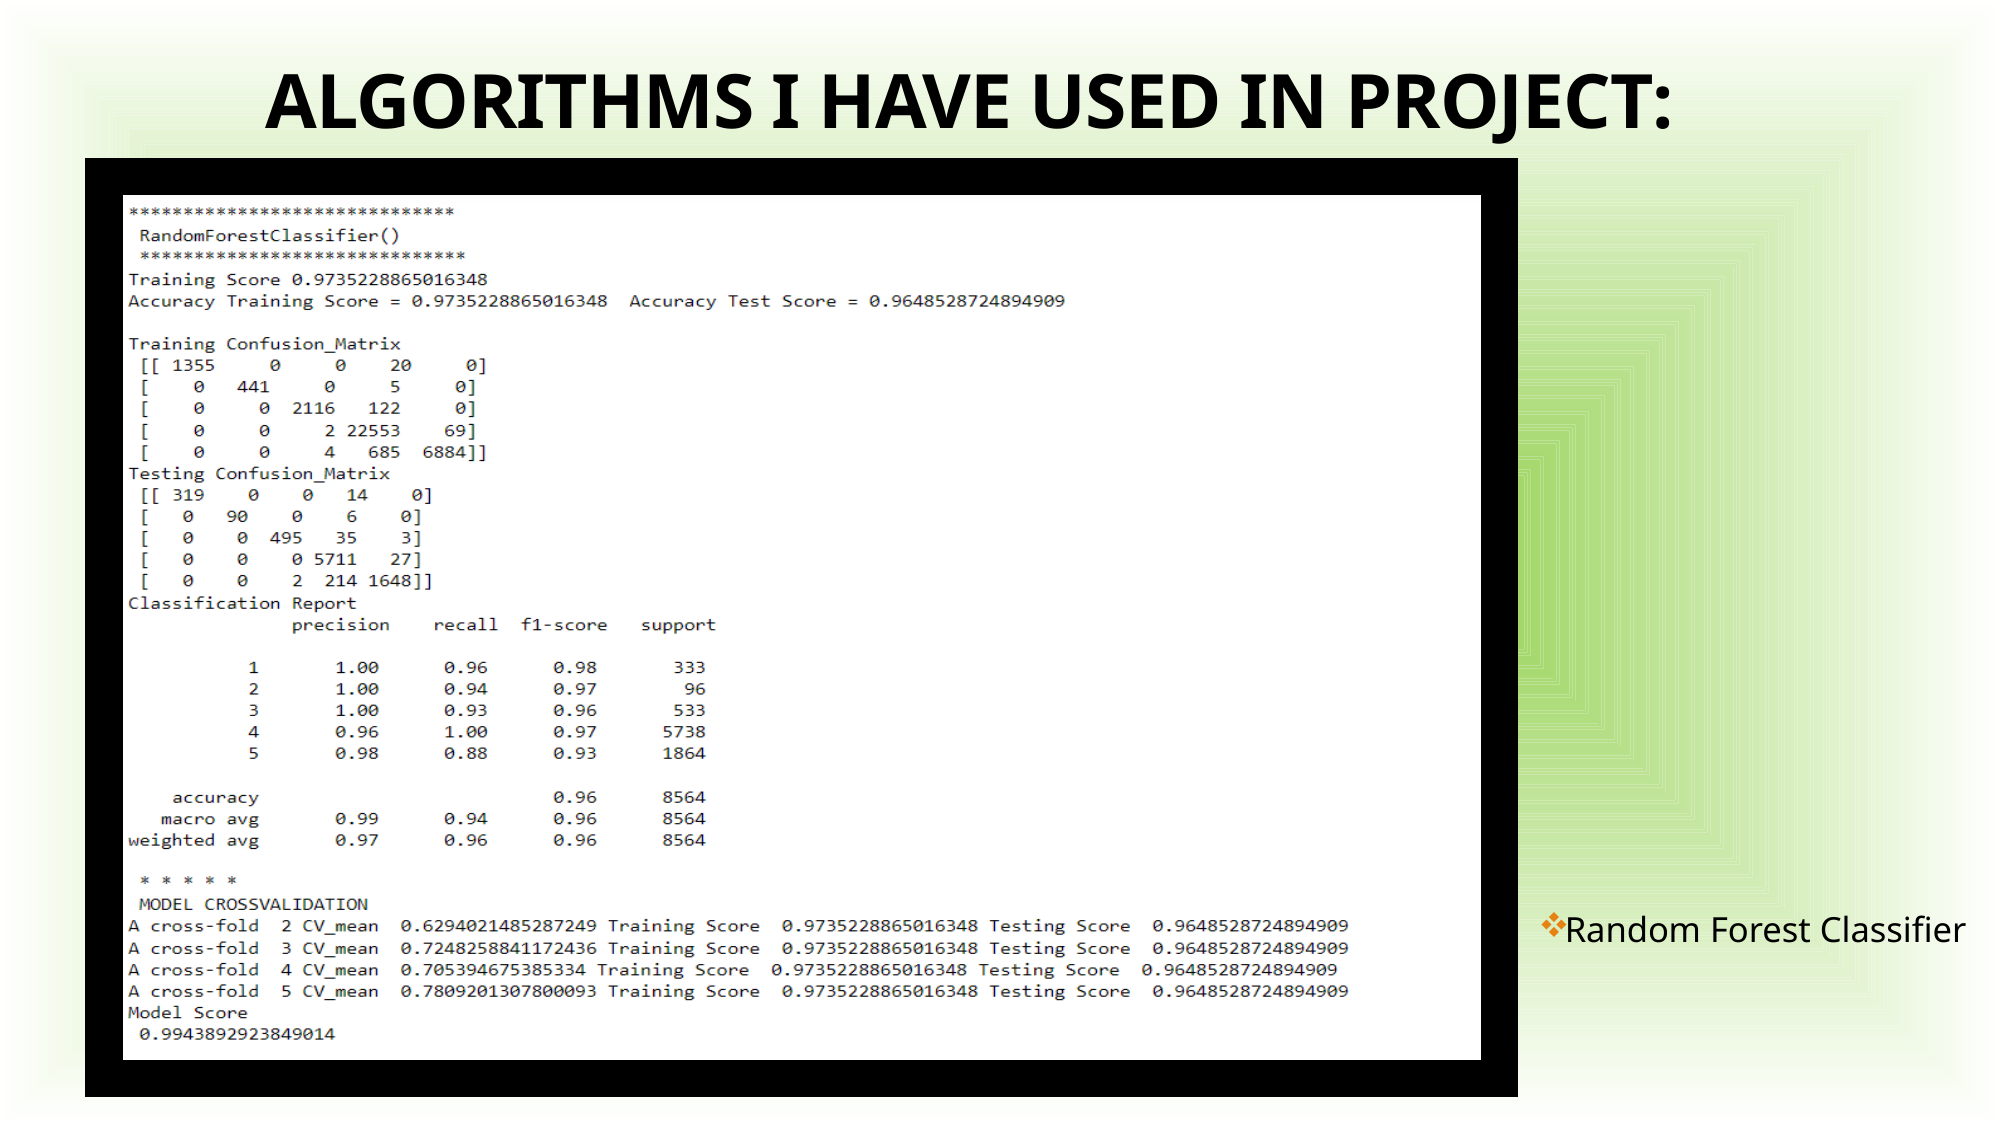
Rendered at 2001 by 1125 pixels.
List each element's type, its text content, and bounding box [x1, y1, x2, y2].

title ALGORITHMS I HAVE USED IN PROJECT: [145, 42, 1796, 152]
picture [122, 194, 1482, 1061]
list Random Forest Classifier [1538, 852, 1967, 988]
